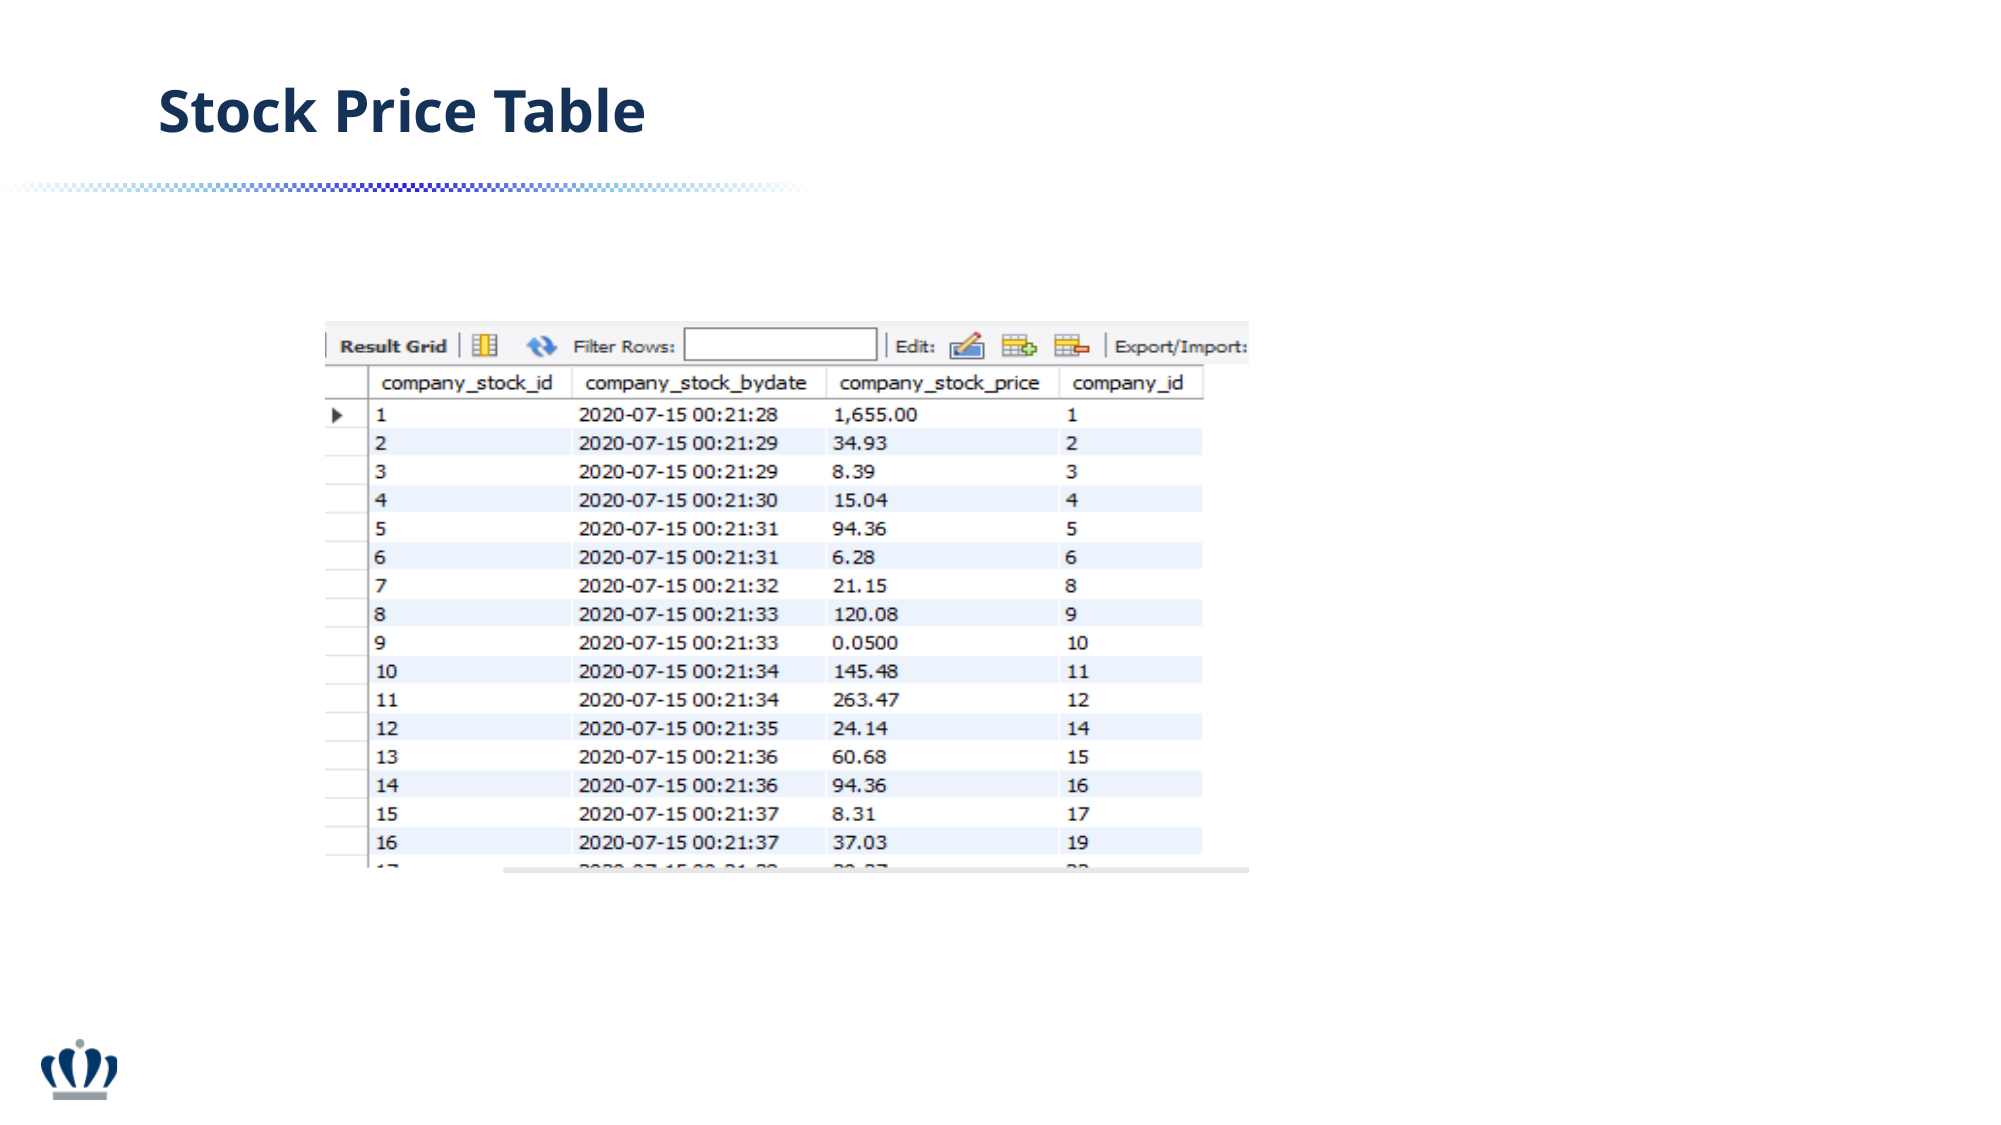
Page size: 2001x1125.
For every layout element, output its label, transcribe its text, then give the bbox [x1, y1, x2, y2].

picture [325, 321, 1249, 873]
list Stock Price Table [143, 75, 1007, 220]
